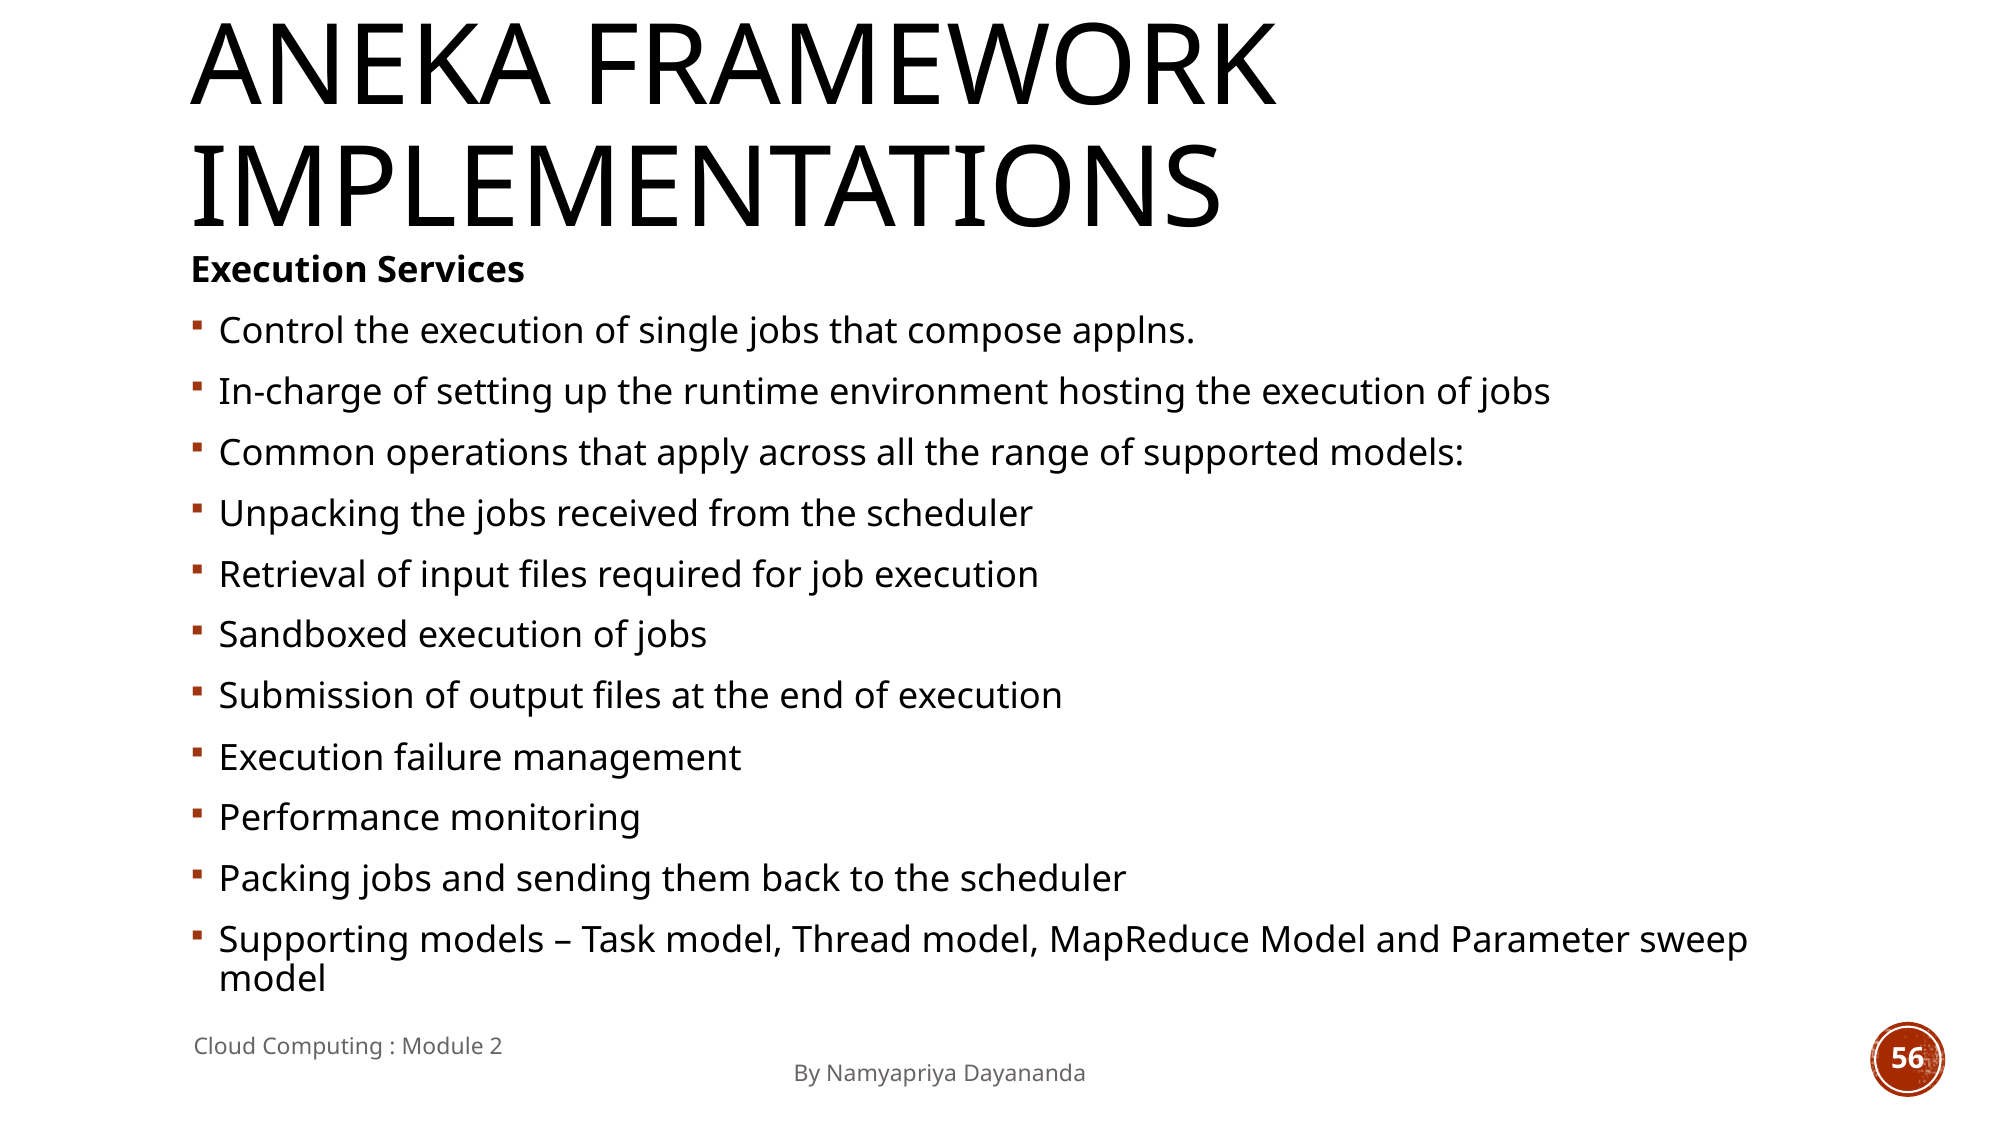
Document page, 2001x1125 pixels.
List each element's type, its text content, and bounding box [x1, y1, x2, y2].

slide_number 56 [1855, 1028, 1961, 1089]
title Aneka Framework implementations [175, 36, 1826, 222]
footer Cloud Computing : Module 2 By Namyapriya Dayananda [178, 1028, 1826, 1089]
list Execution Services Control the execution of single jobs that compose applns. In-charge of setting up the runtime environment hosting the execution of jobs Common operations that apply across all the range of supported models: Unpacking the jobs received from the scheduler Retrieval of input files required for job execution Sandboxed execution of jobs Submission of output files at the end of execution Execution failure management Performance monitoring Packing jobs and sending them back to the scheduler Supporting models – Task model, Thread model, MapReduce Model and Parameter sweep model [175, 243, 1826, 1013]
